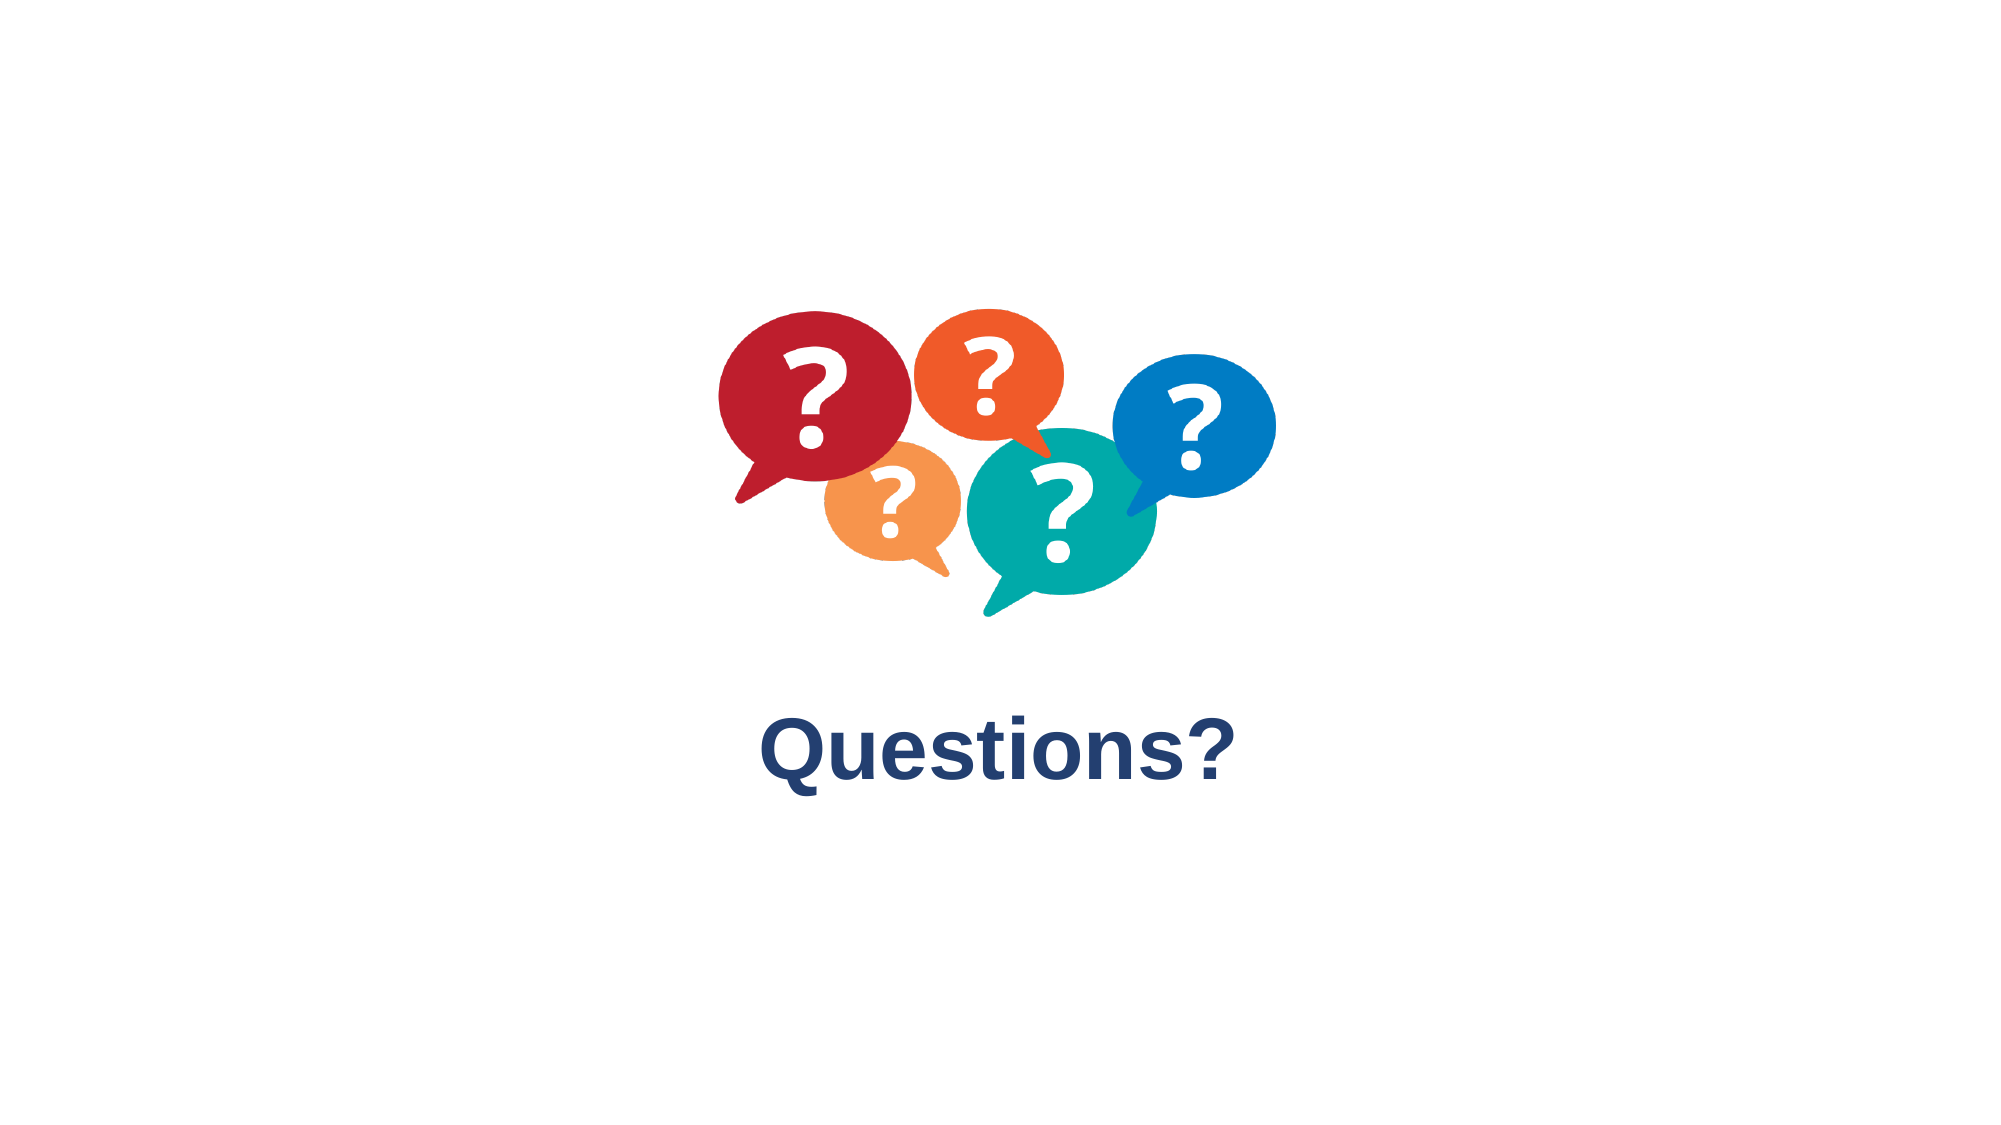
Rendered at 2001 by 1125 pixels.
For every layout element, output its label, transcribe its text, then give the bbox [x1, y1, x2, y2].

title Questions? [136, 0, 1862, 1125]
picture [715, 289, 1285, 628]
